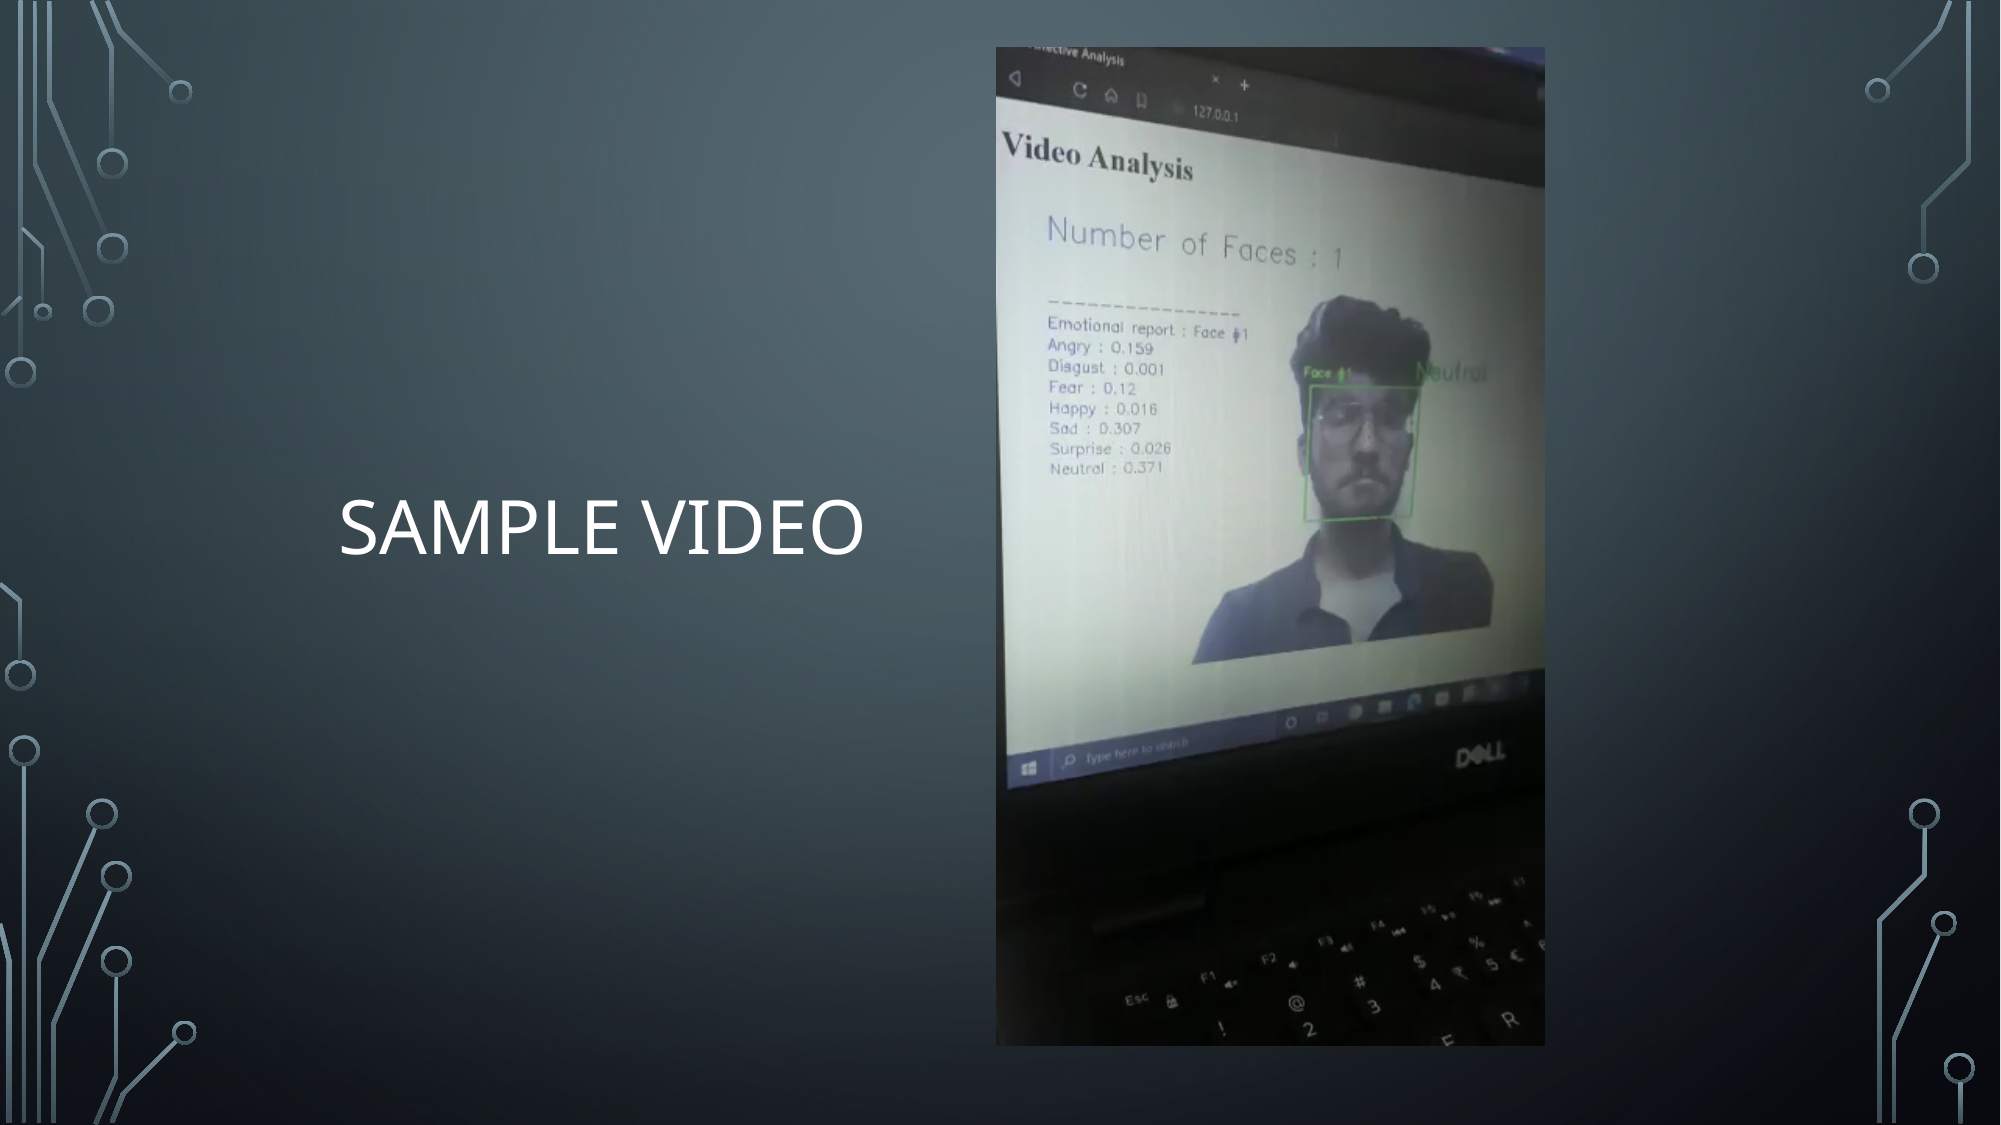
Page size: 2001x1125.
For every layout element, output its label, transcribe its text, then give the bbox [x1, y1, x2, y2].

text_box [995, 46, 1546, 1047]
title Sample video [323, 82, 898, 979]
